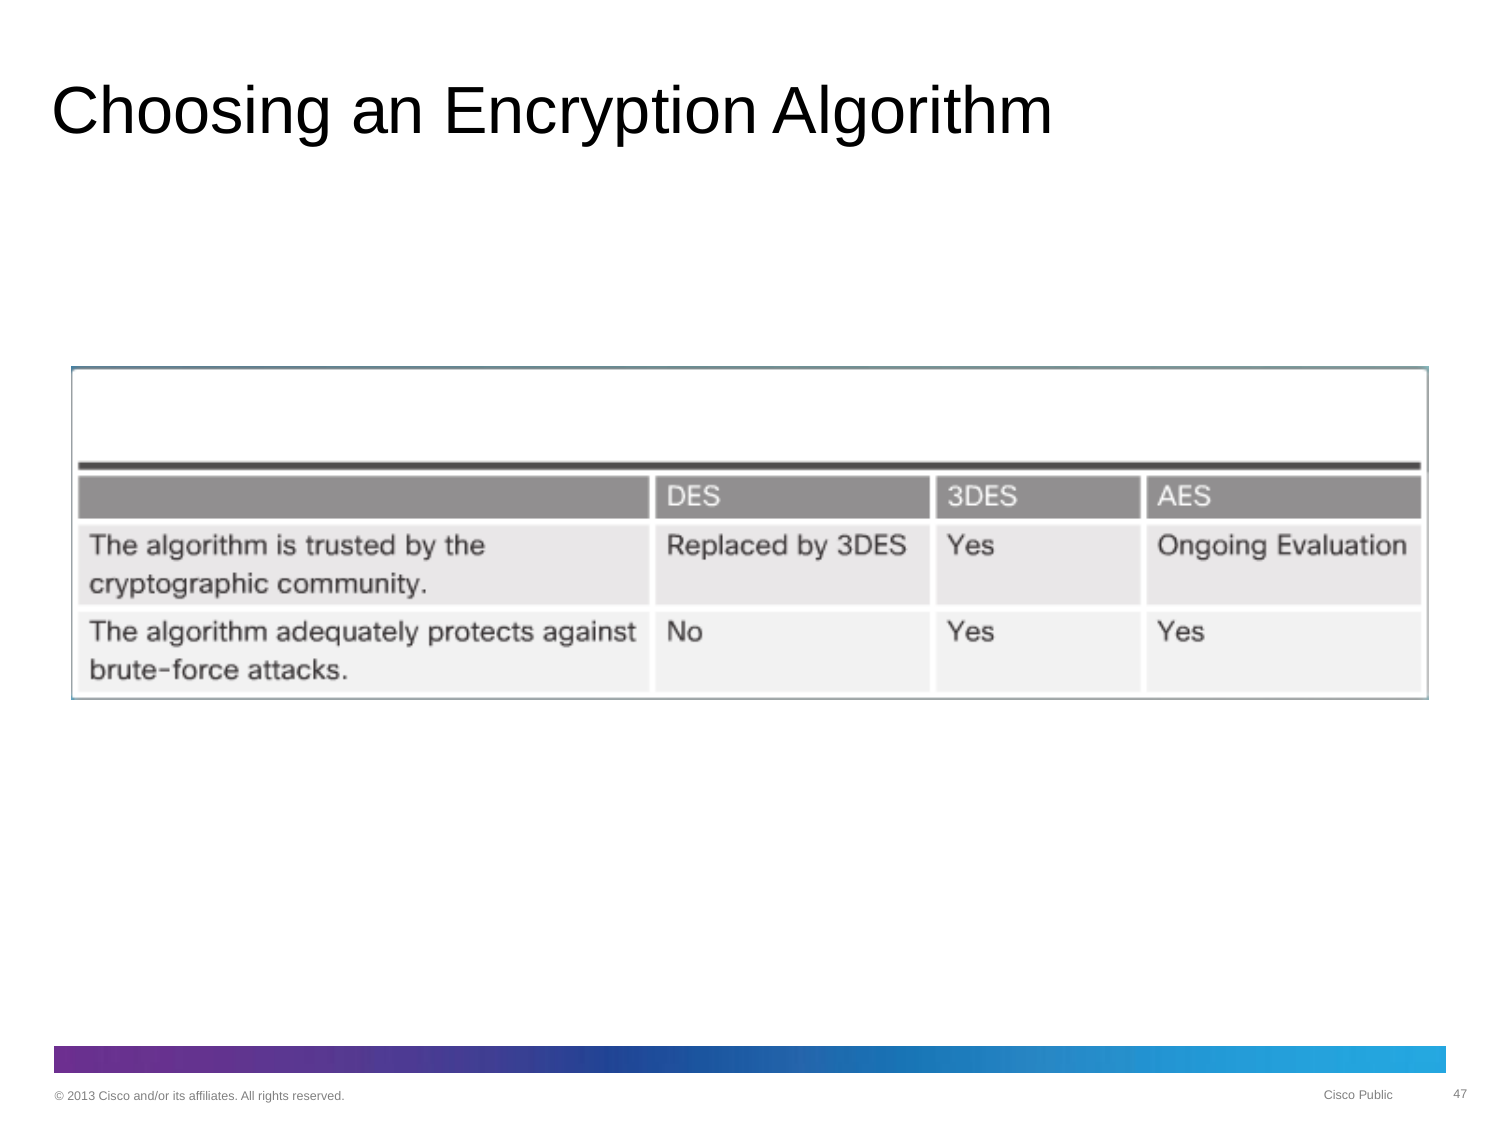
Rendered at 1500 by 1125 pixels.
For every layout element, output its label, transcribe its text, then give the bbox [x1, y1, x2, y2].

picture [71, 365, 1429, 701]
picture [54, 1046, 1446, 1073]
title Choosing an Encryption Algorithm [37, 17, 1447, 155]
